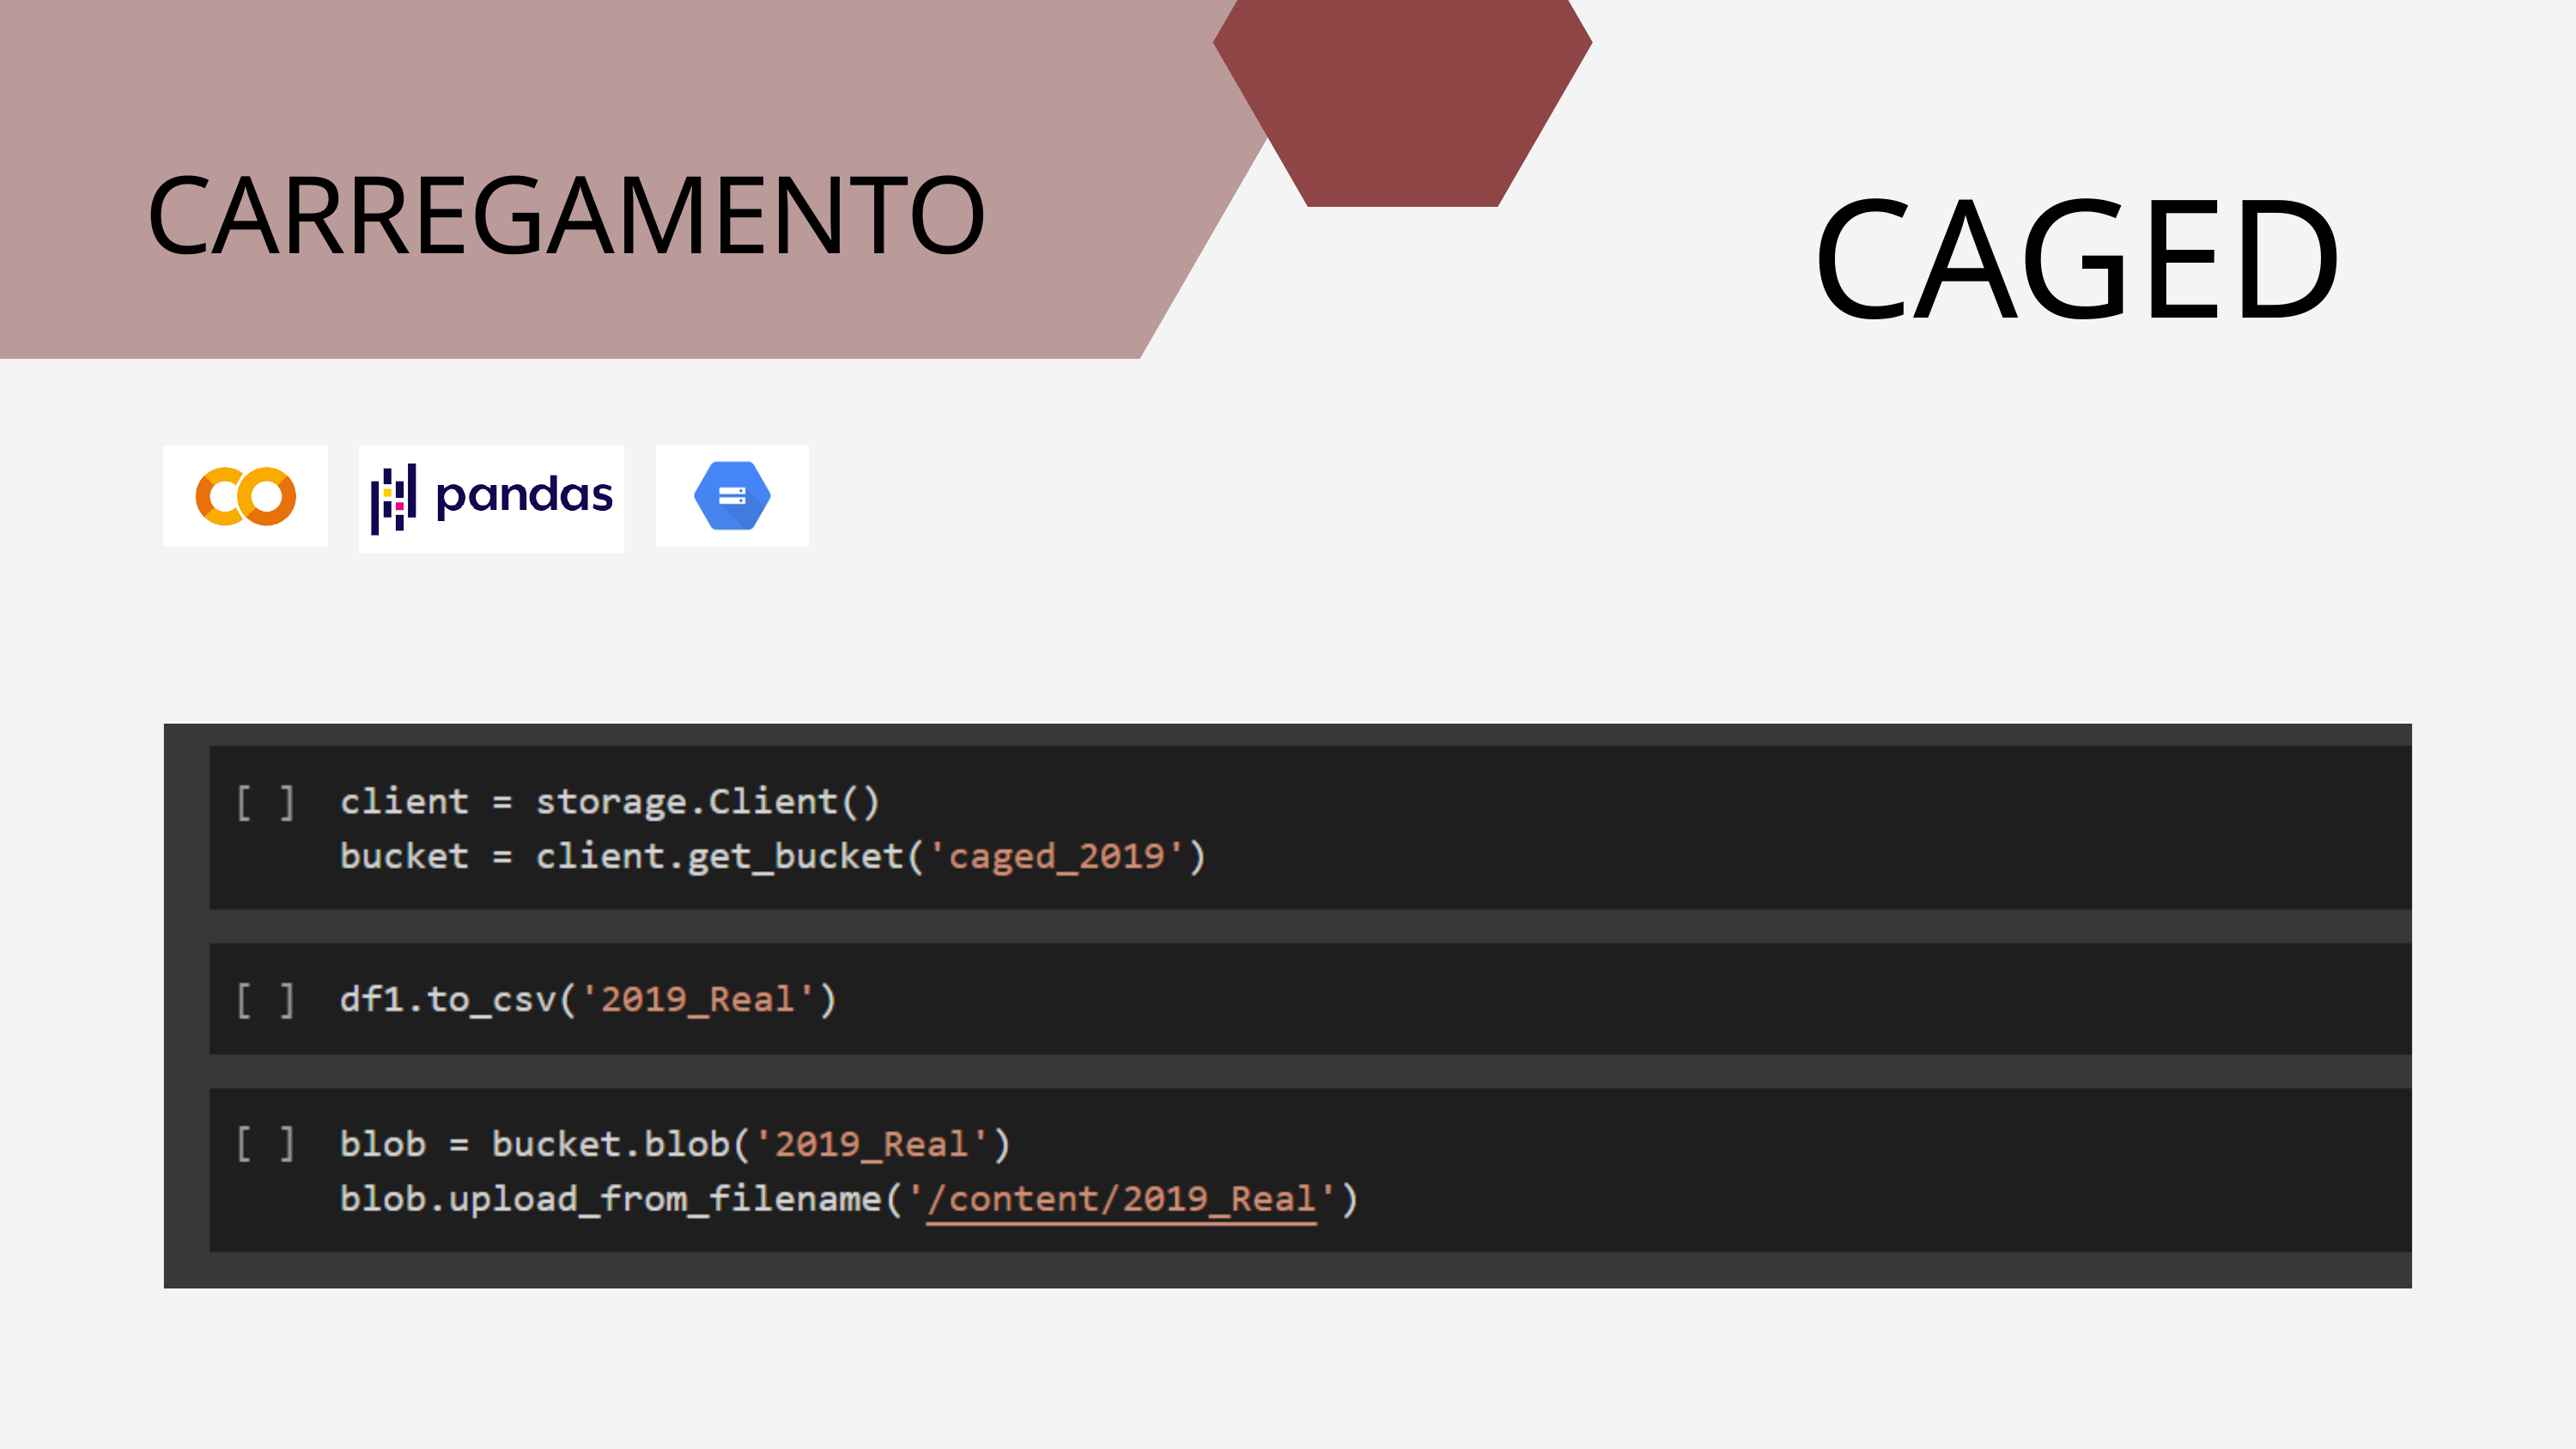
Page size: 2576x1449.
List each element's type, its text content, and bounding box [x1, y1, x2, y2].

text_box CAGED [1802, 120, 2354, 351]
picture [359, 445, 624, 554]
picture [655, 445, 809, 547]
picture [163, 724, 2413, 1289]
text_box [1212, 0, 1594, 208]
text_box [0, 0, 1394, 360]
picture [163, 445, 328, 547]
